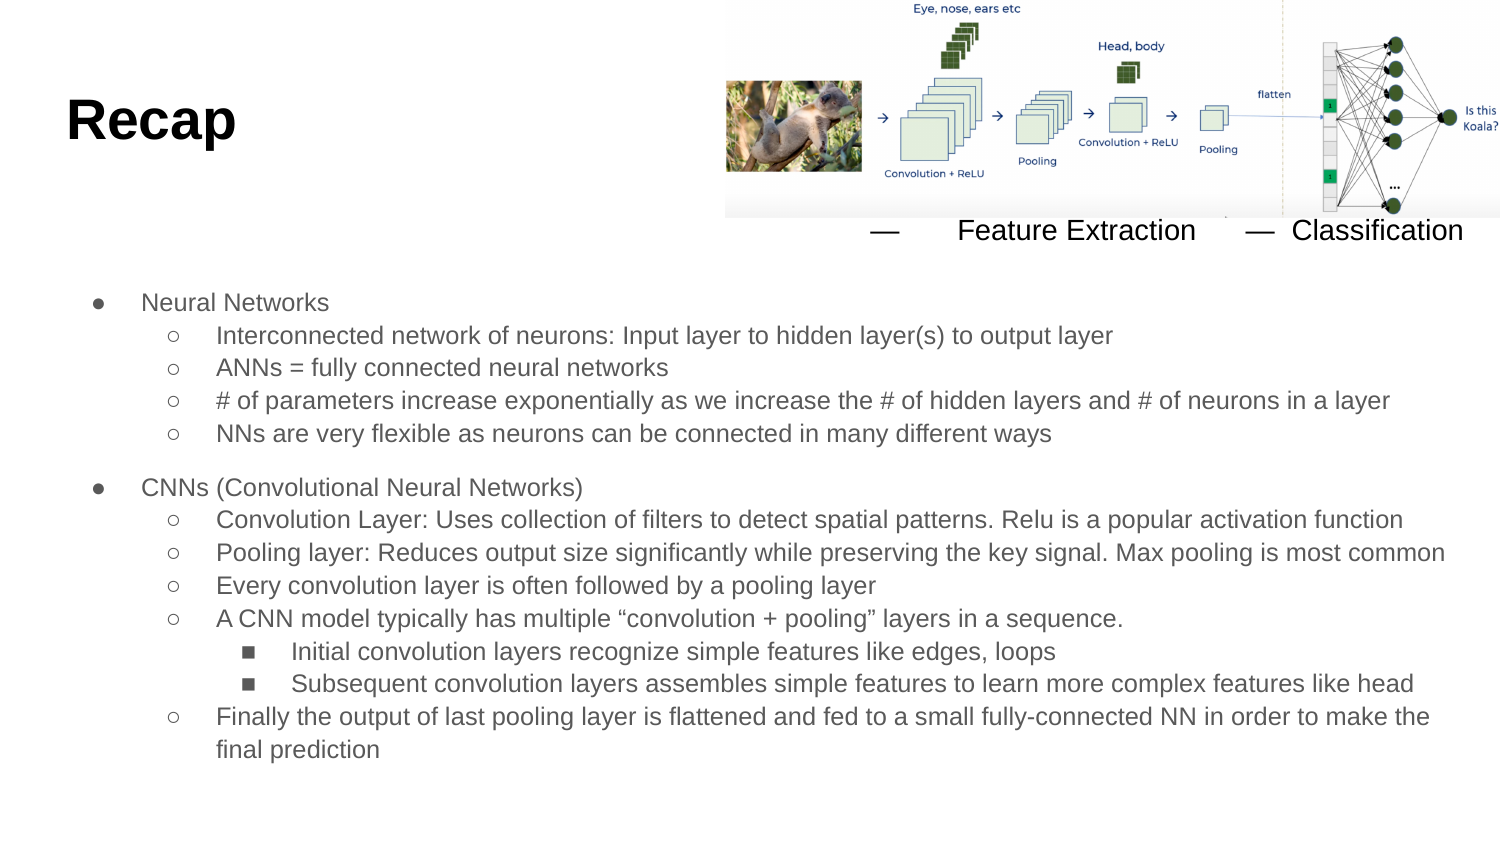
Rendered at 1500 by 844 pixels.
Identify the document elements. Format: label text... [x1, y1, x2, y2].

list Neural Networks Interconnected network of neurons: Input layer to hidden layer(s) to output layer ANNs = fully connected neural networks # of parameters increase exponentially as we increase the # of hidden layers and # of neurons in a layer NNs are very flexible as neurons can be connected in many different ways CNNs (Convolutional Neural Networks) Convolution Layer: Uses collection of filters to detect spatial patterns. Relu is a popular activation function Pooling layer: Reduces output size significantly while preserving the key signal. Max pooling is most common Every convolution layer is often followed by a pooling layer A CNN model typically has multiple “convolution + pooling” layers in a sequence. Initial convolution layers recognize simple features like edges, loops Subsequent convolution layers assembles simple features to learn more complex features like head Finally the output of last pooling layer is flattened and fed to a small fully-connected NN in order to make the final prediction [51, 269, 1482, 808]
title Recap [51, 72, 720, 167]
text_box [725, 0, 1500, 263]
